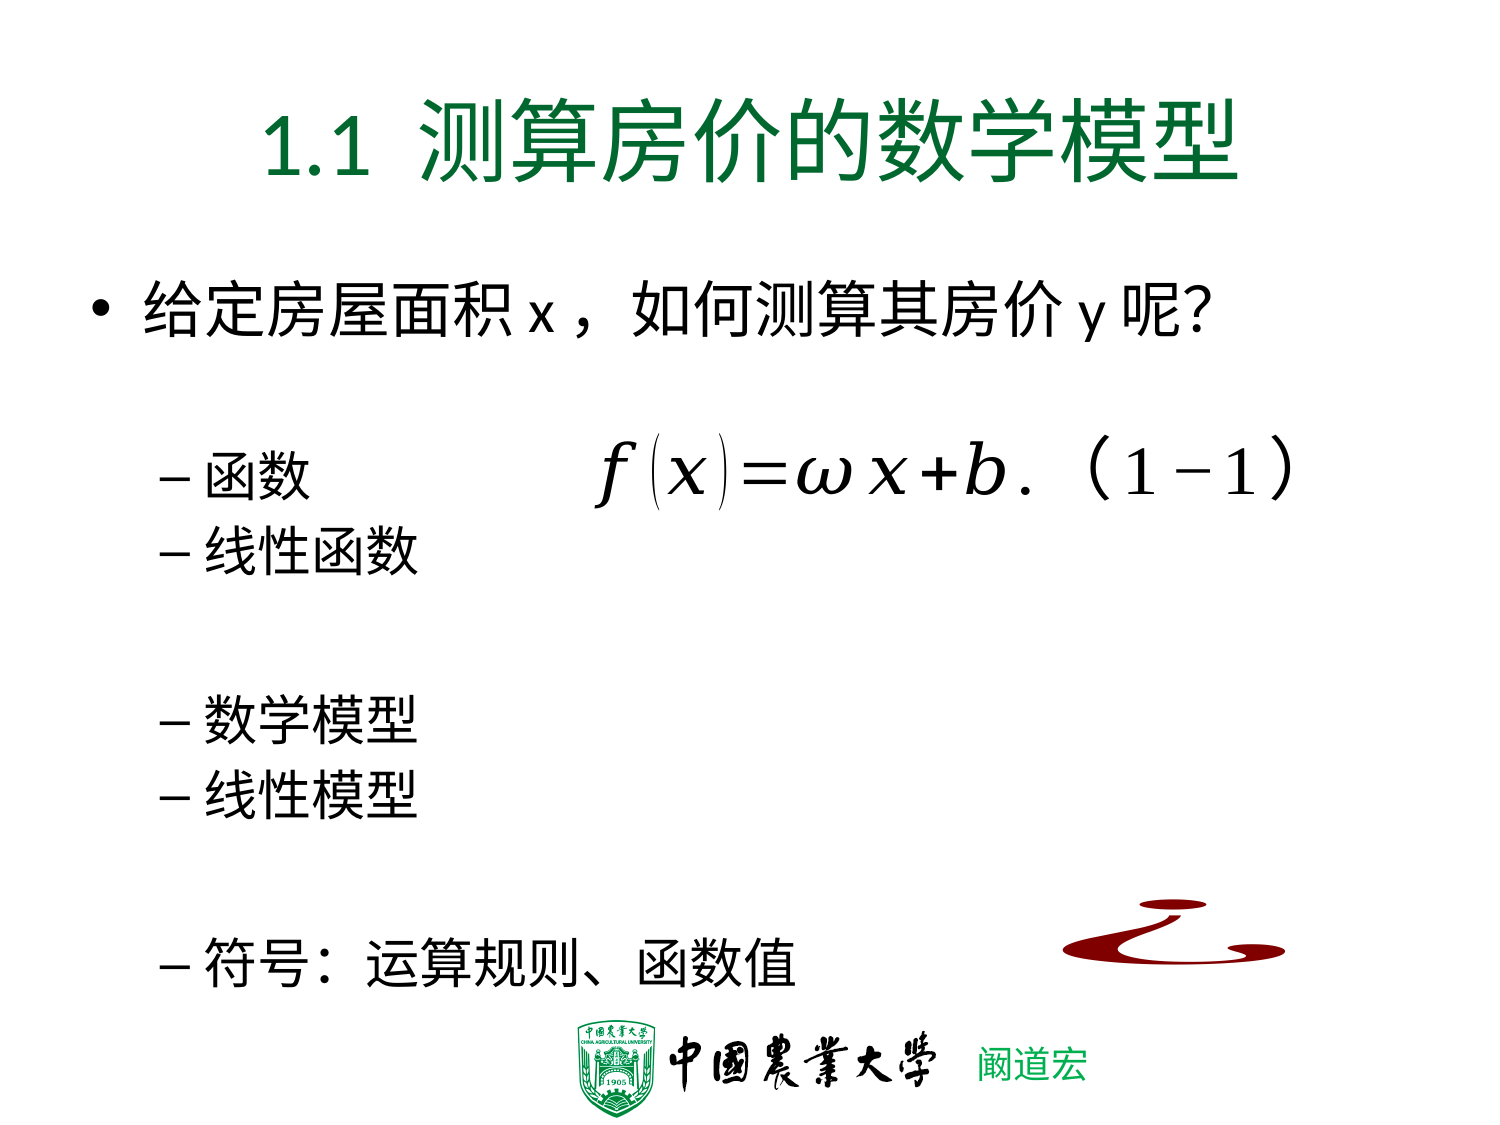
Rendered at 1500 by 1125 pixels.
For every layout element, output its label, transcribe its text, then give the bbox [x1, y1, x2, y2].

picture [573, 1016, 939, 1119]
title 1.1 测算房价的数学模型 [75, 45, 1425, 233]
